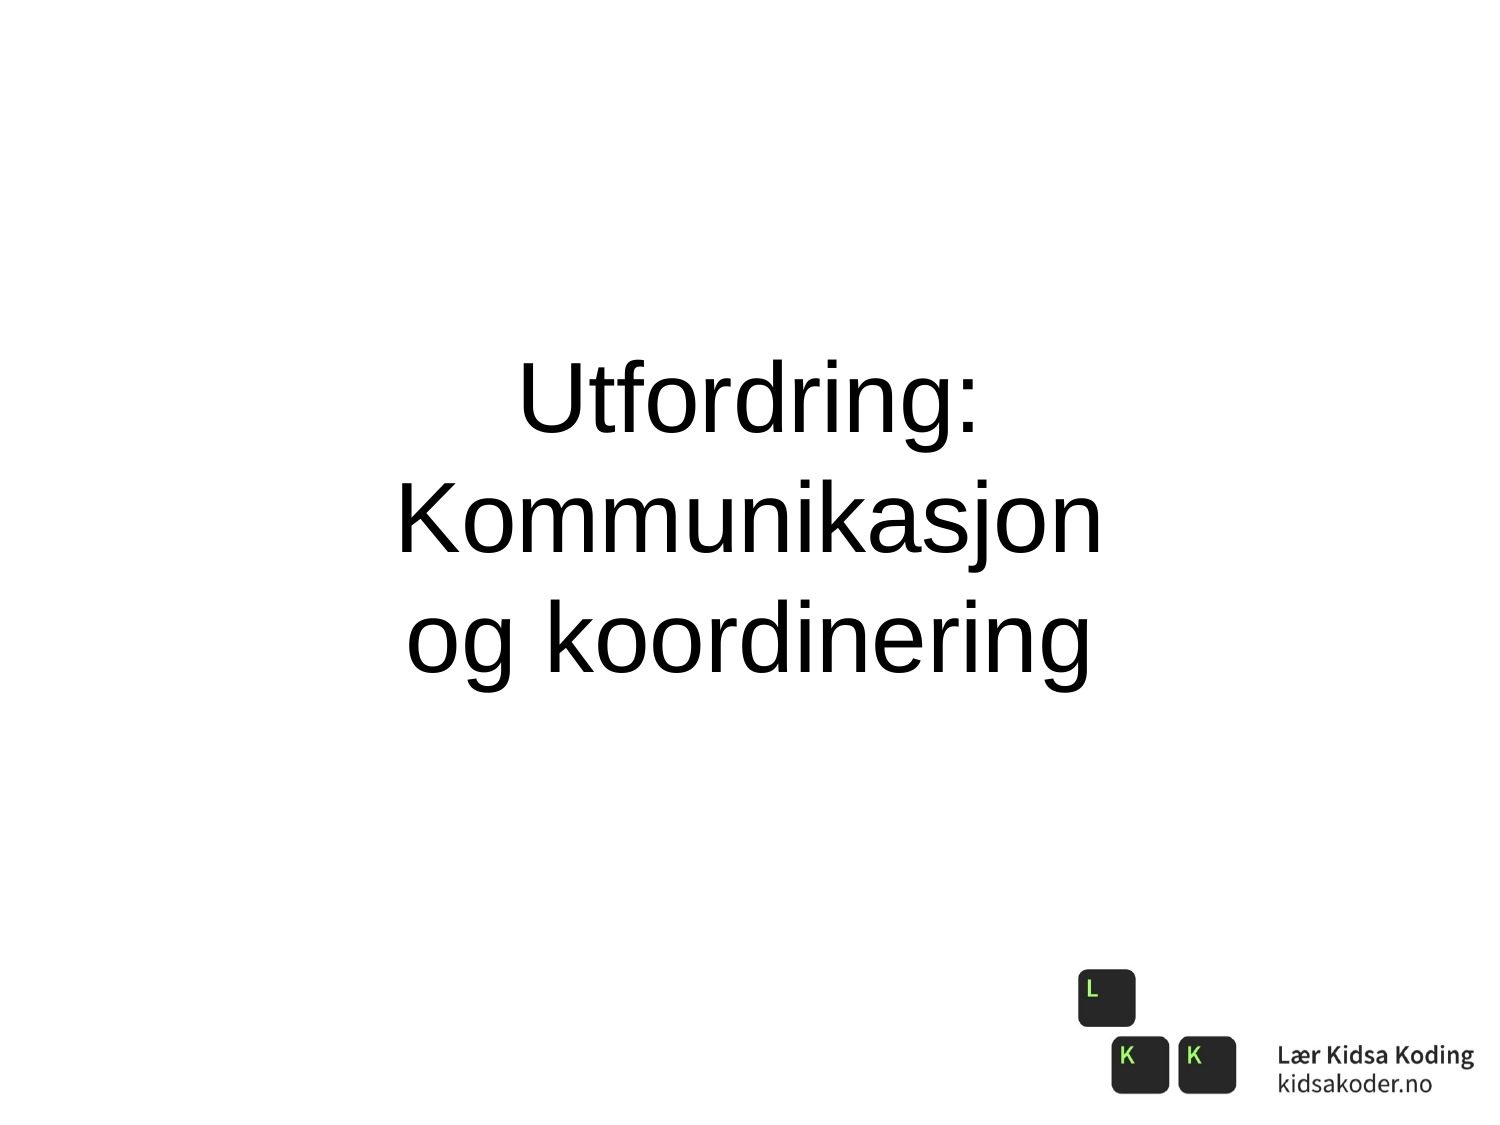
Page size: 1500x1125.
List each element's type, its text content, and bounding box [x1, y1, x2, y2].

picture [1059, 949, 1500, 1125]
text_box Utfordring: Kommunikasjon og koordinering [374, 325, 1125, 701]
